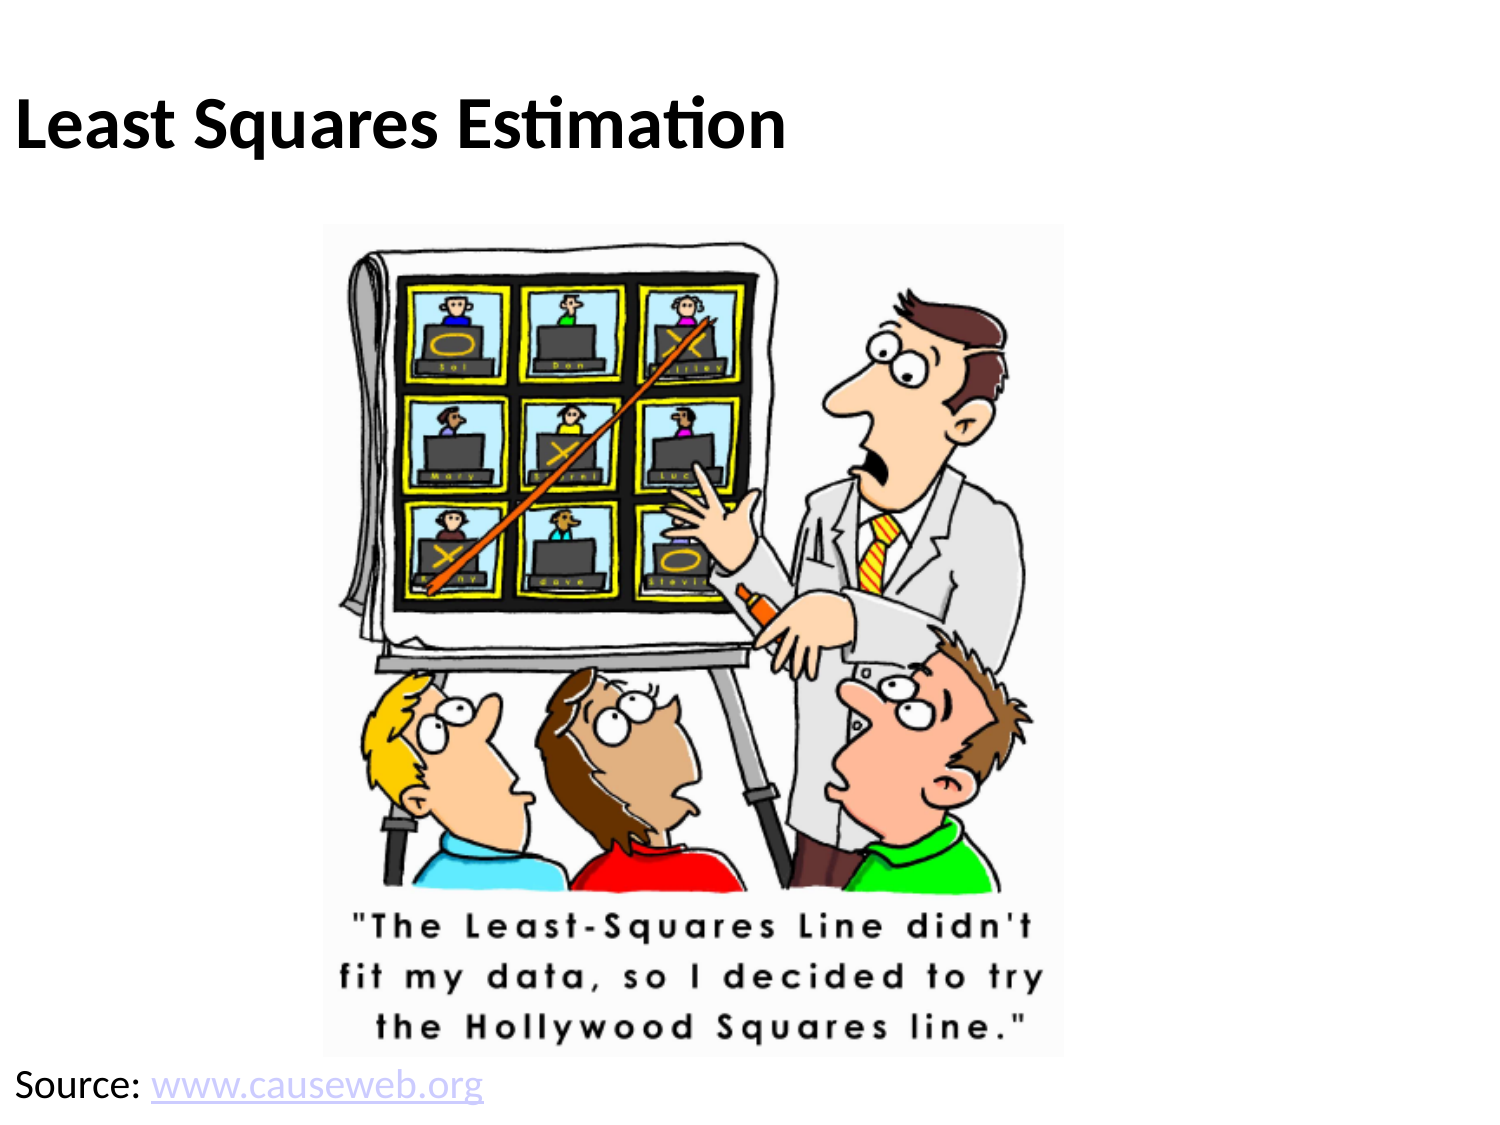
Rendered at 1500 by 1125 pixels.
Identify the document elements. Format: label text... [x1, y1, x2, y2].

text_box Source: www.causeweb.org [0, 1049, 675, 1115]
picture [323, 224, 1064, 1057]
title Least Squares Estimation [0, 49, 1388, 188]
